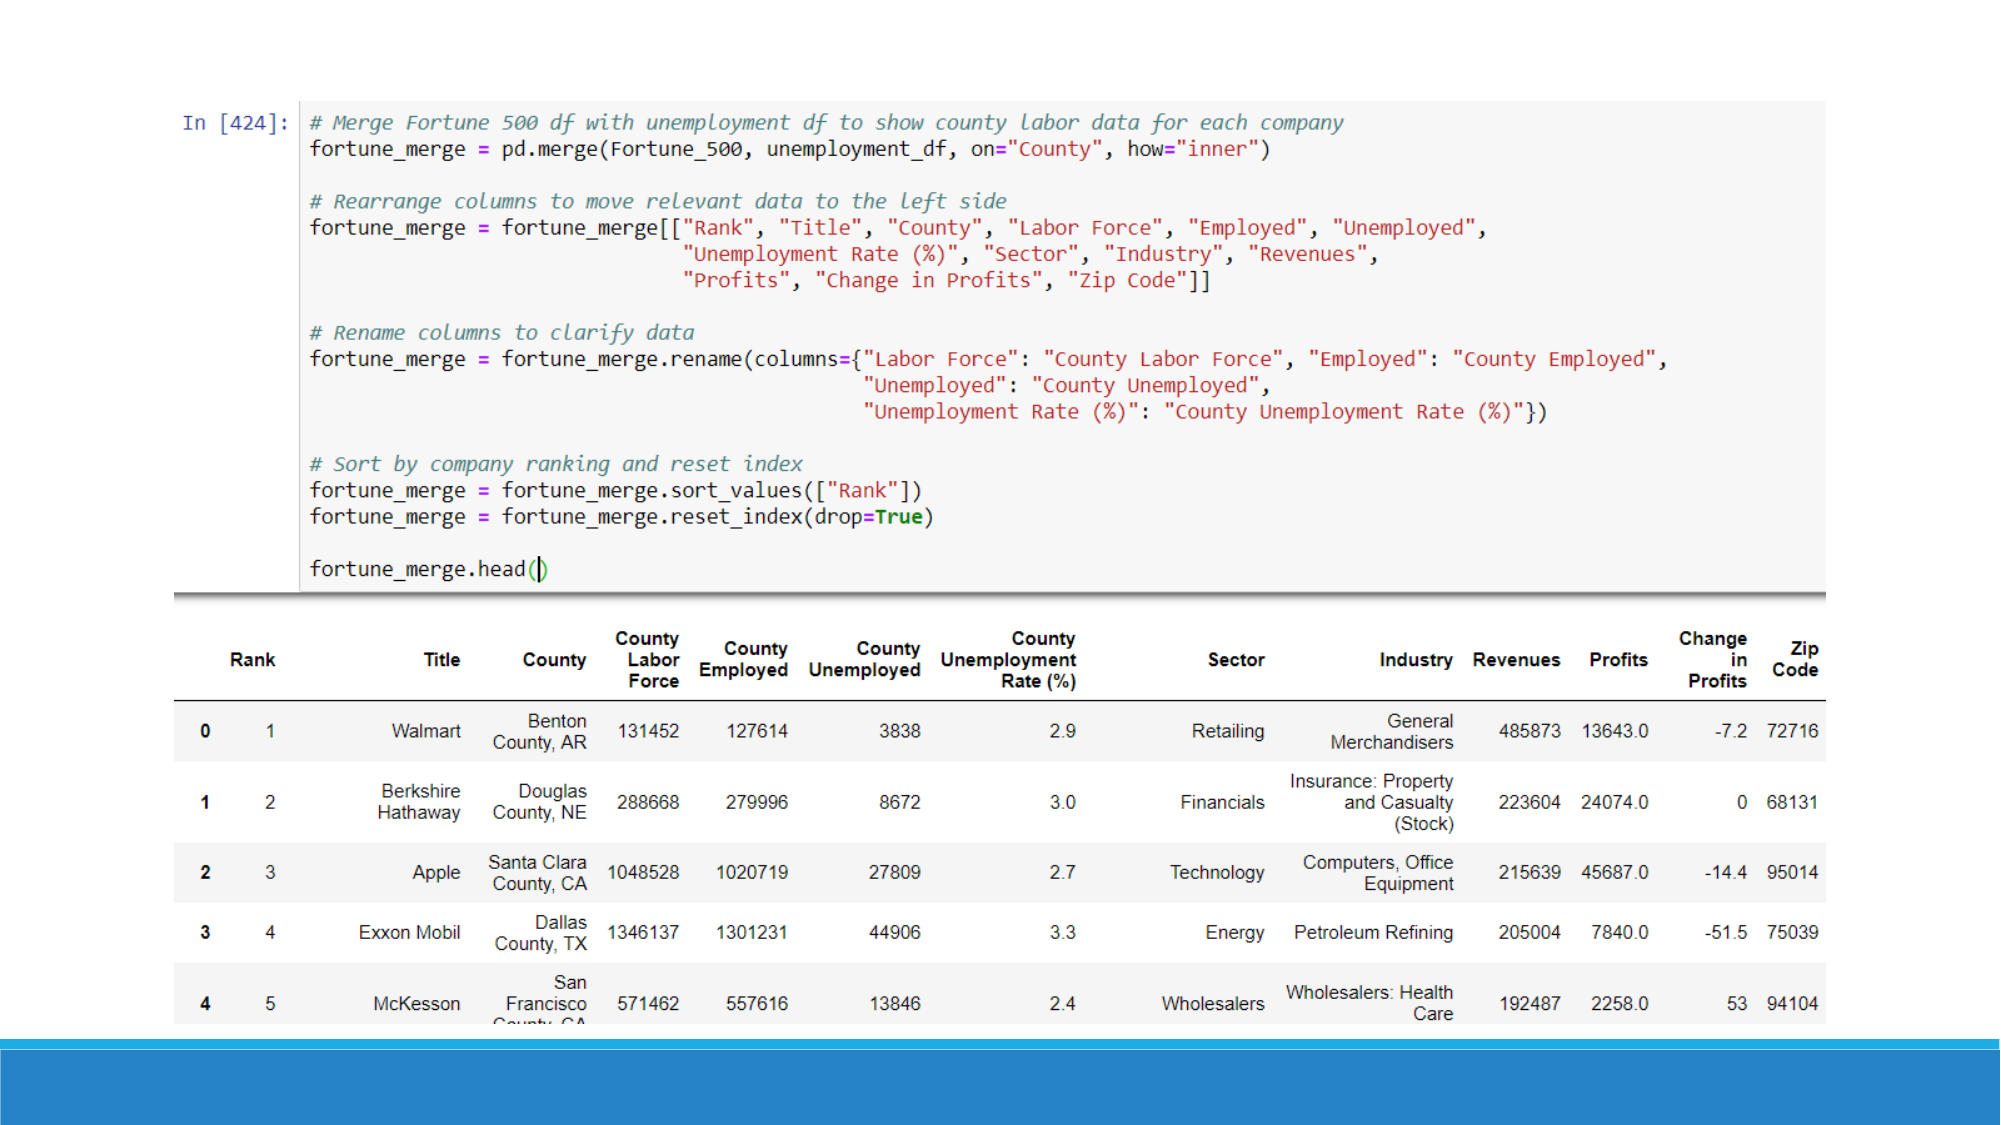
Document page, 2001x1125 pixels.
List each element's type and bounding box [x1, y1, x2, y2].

picture [173, 100, 1827, 1025]
